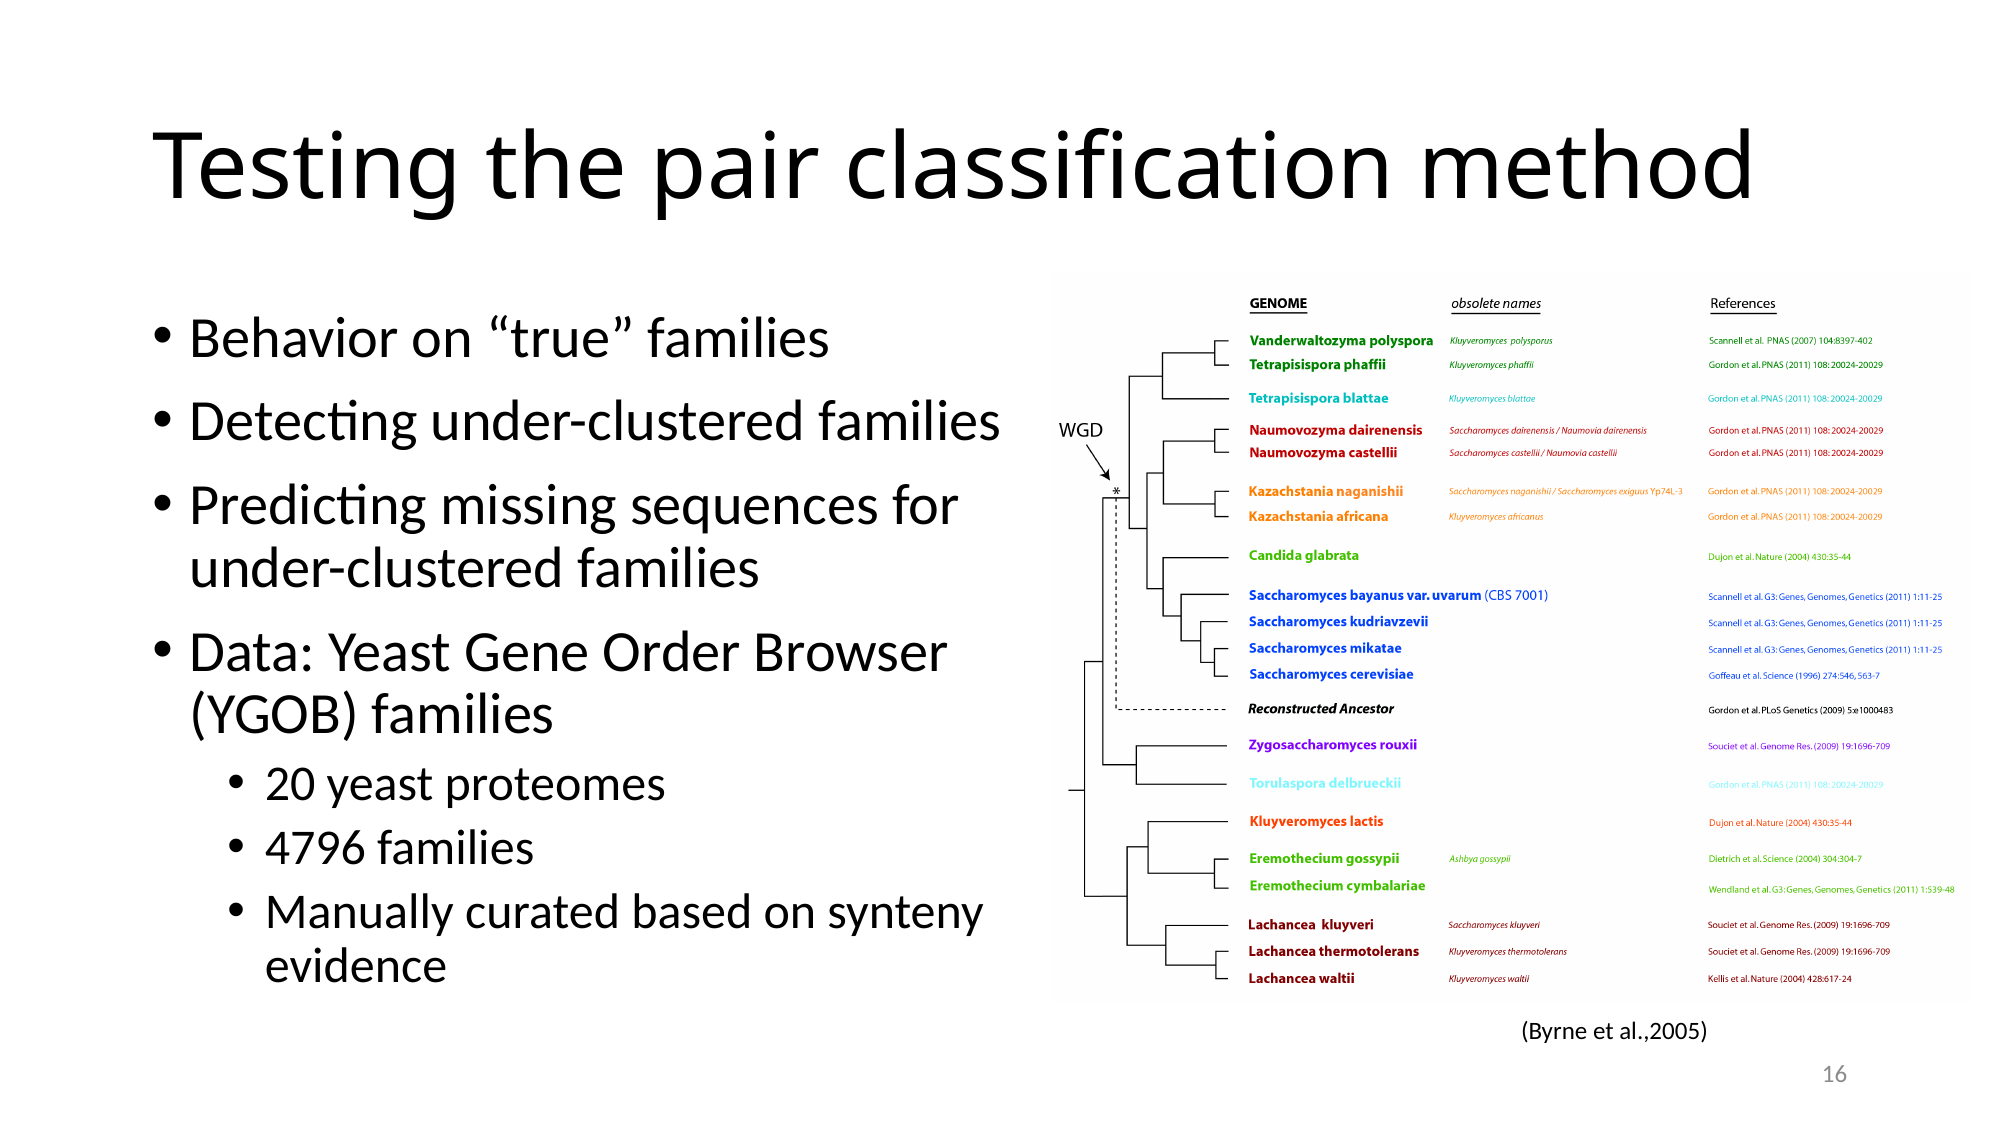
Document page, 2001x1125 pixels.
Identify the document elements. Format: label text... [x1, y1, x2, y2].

title Testing the pair classification method [137, 59, 1863, 278]
picture [1051, 273, 1972, 1003]
slide_number 16 [1412, 1042, 1863, 1103]
text_box (Byrne et al.,2005) [1501, 1007, 1728, 1053]
list Behavior on “true” families Detecting under-clustered families Predicting missing sequences for under-clustered families Data: Yeast Gene Order Browser (YGOB) families 20 yeast proteomes 4796 families Manually curated based on synteny evidence [137, 299, 1141, 1014]
